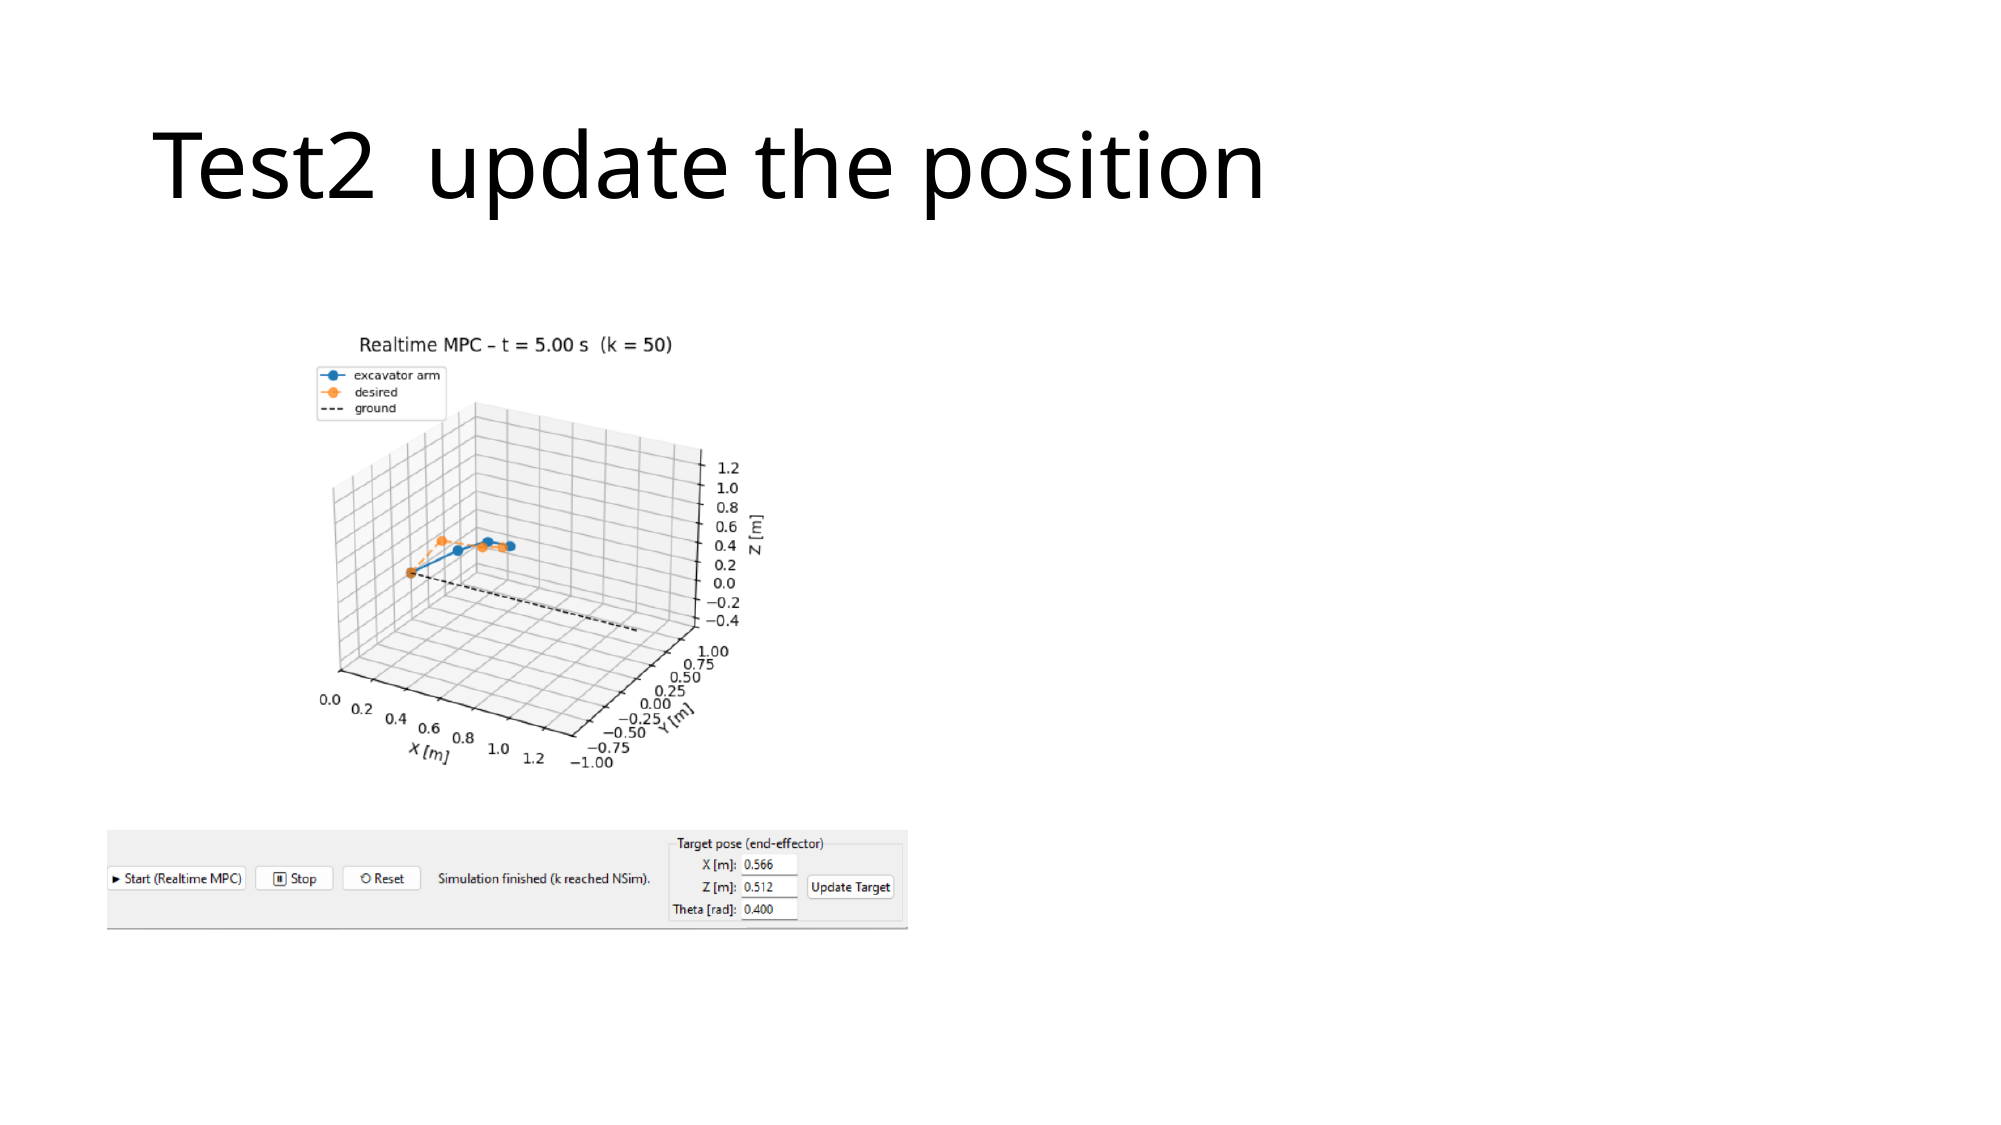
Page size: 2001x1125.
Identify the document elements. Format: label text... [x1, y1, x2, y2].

title Test2 update the position [137, 59, 1863, 278]
picture [106, 305, 909, 930]
